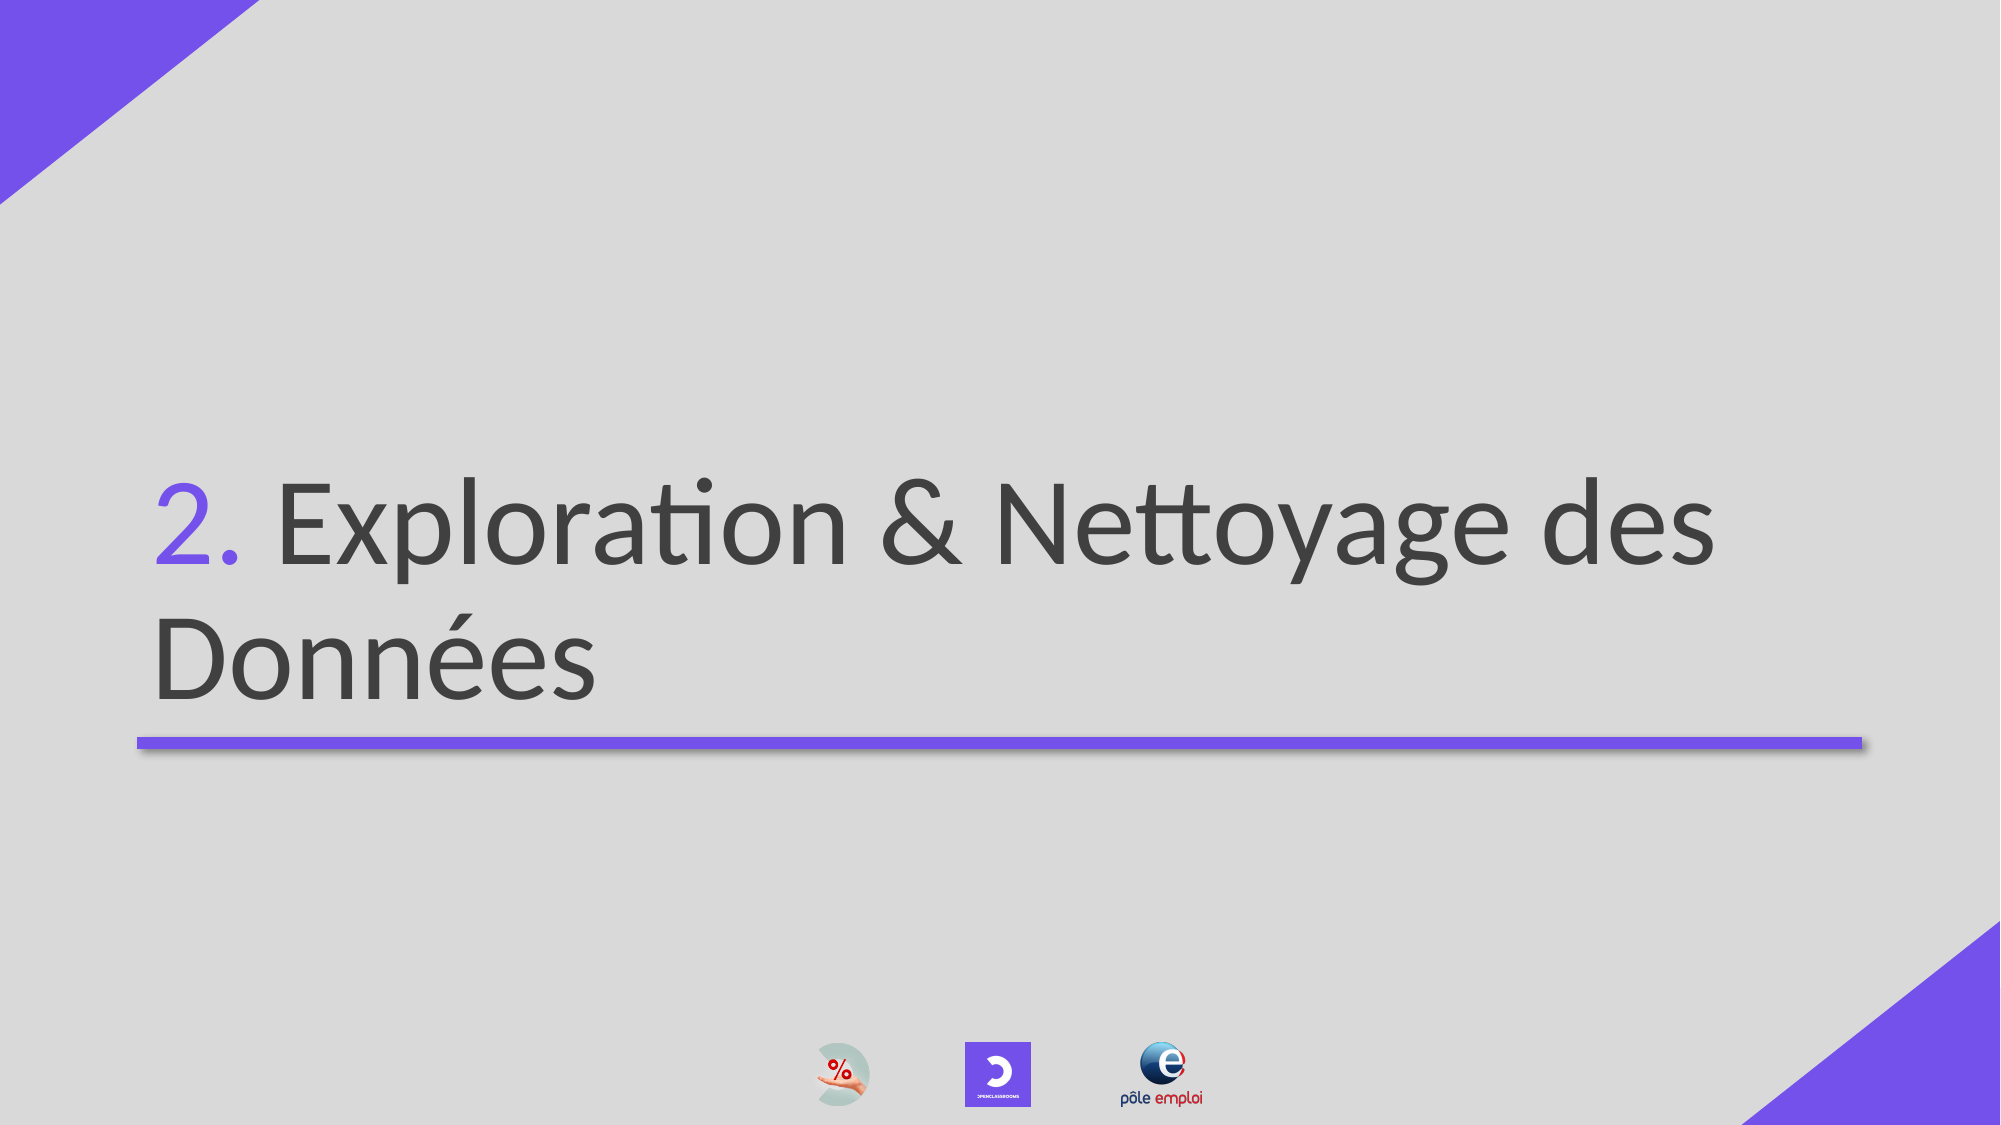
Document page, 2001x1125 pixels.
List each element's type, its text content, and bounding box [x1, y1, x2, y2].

picture [798, 1043, 875, 1106]
picture [1121, 1042, 1202, 1107]
picture [965, 1042, 1031, 1107]
title 2. Exploration & Nettoyage des Données [136, 266, 1862, 735]
